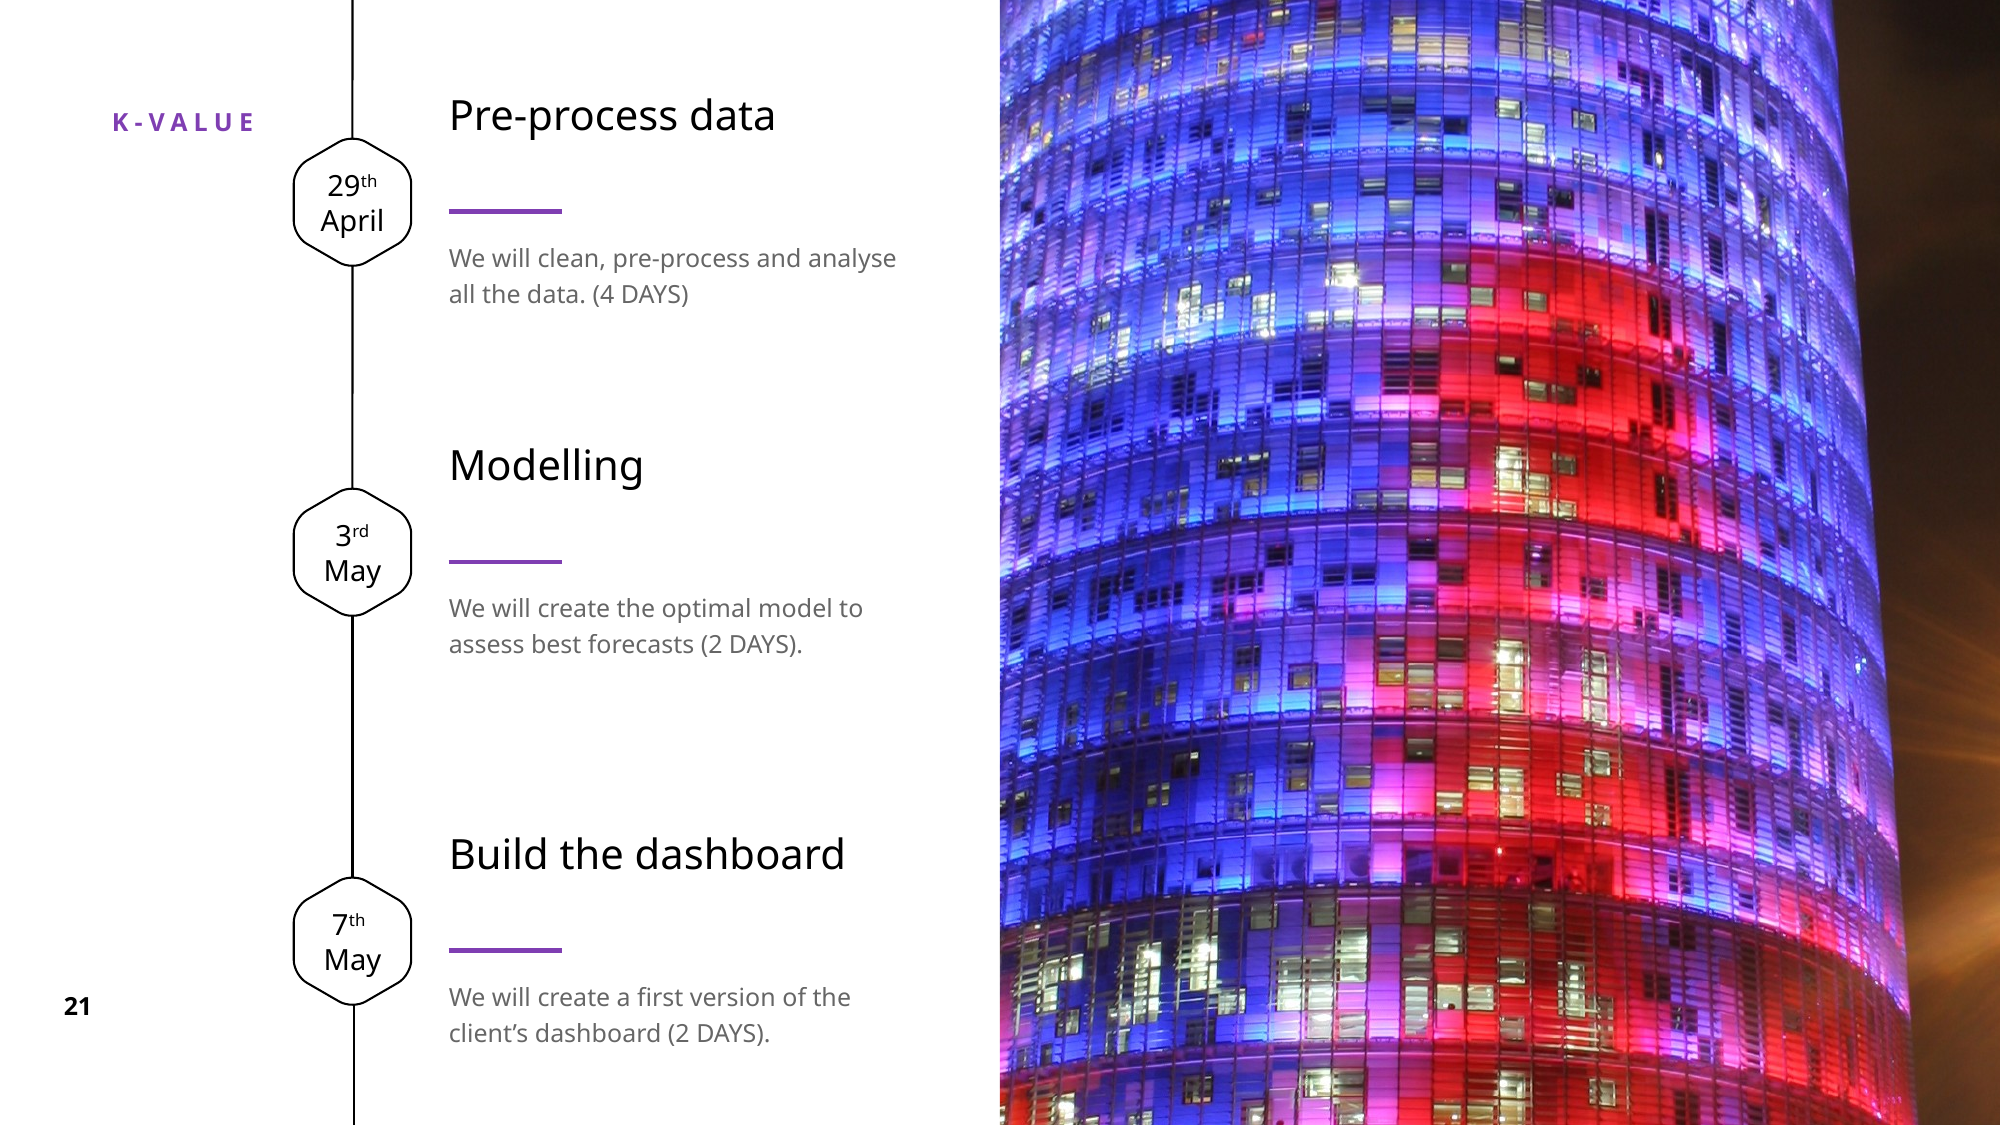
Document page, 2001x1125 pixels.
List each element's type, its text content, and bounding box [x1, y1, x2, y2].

text_box We will create the optimal model to assess best forecasts (2 DAYS). [448, 587, 932, 659]
text_box 29th April [293, 138, 412, 266]
text_box 7th May [293, 877, 412, 1005]
text_box Build the dashboard [448, 837, 932, 878]
text_box 3rd May [293, 488, 412, 616]
text_box Pre-process data [448, 98, 932, 139]
text_box We will clean, pre-process and analyse all the data. (4 DAYS) [448, 236, 932, 309]
text_box Modelling [448, 448, 932, 489]
picture [999, 0, 2000, 1125]
text_box We will create a first version of the client’s dashboard (2 DAYS). [448, 975, 932, 1048]
